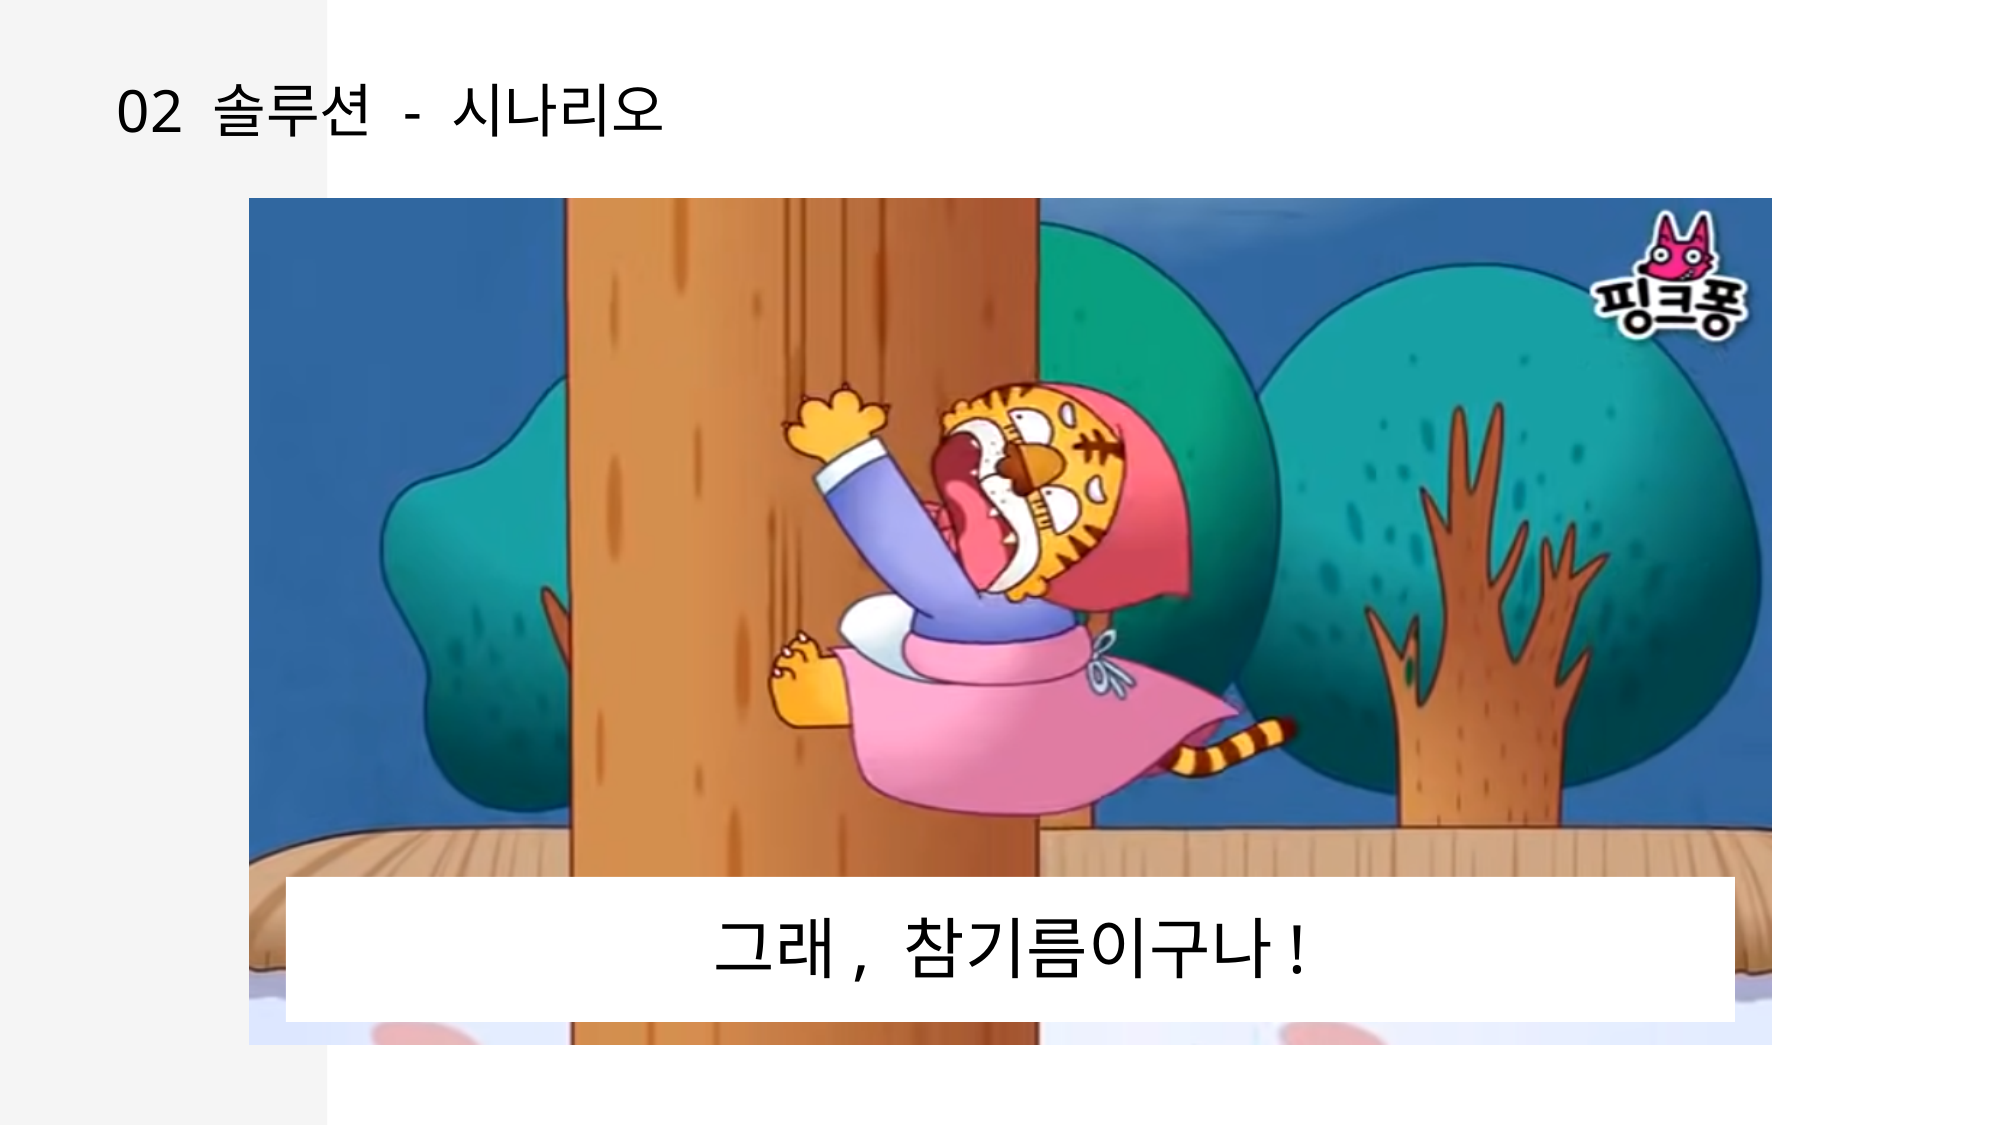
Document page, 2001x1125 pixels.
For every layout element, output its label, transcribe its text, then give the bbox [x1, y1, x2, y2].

picture [0, 0, 1772, 1125]
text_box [285, 876, 1735, 1022]
text_box 02 솔루션 - 시나리오 [328, 67, 1045, 152]
